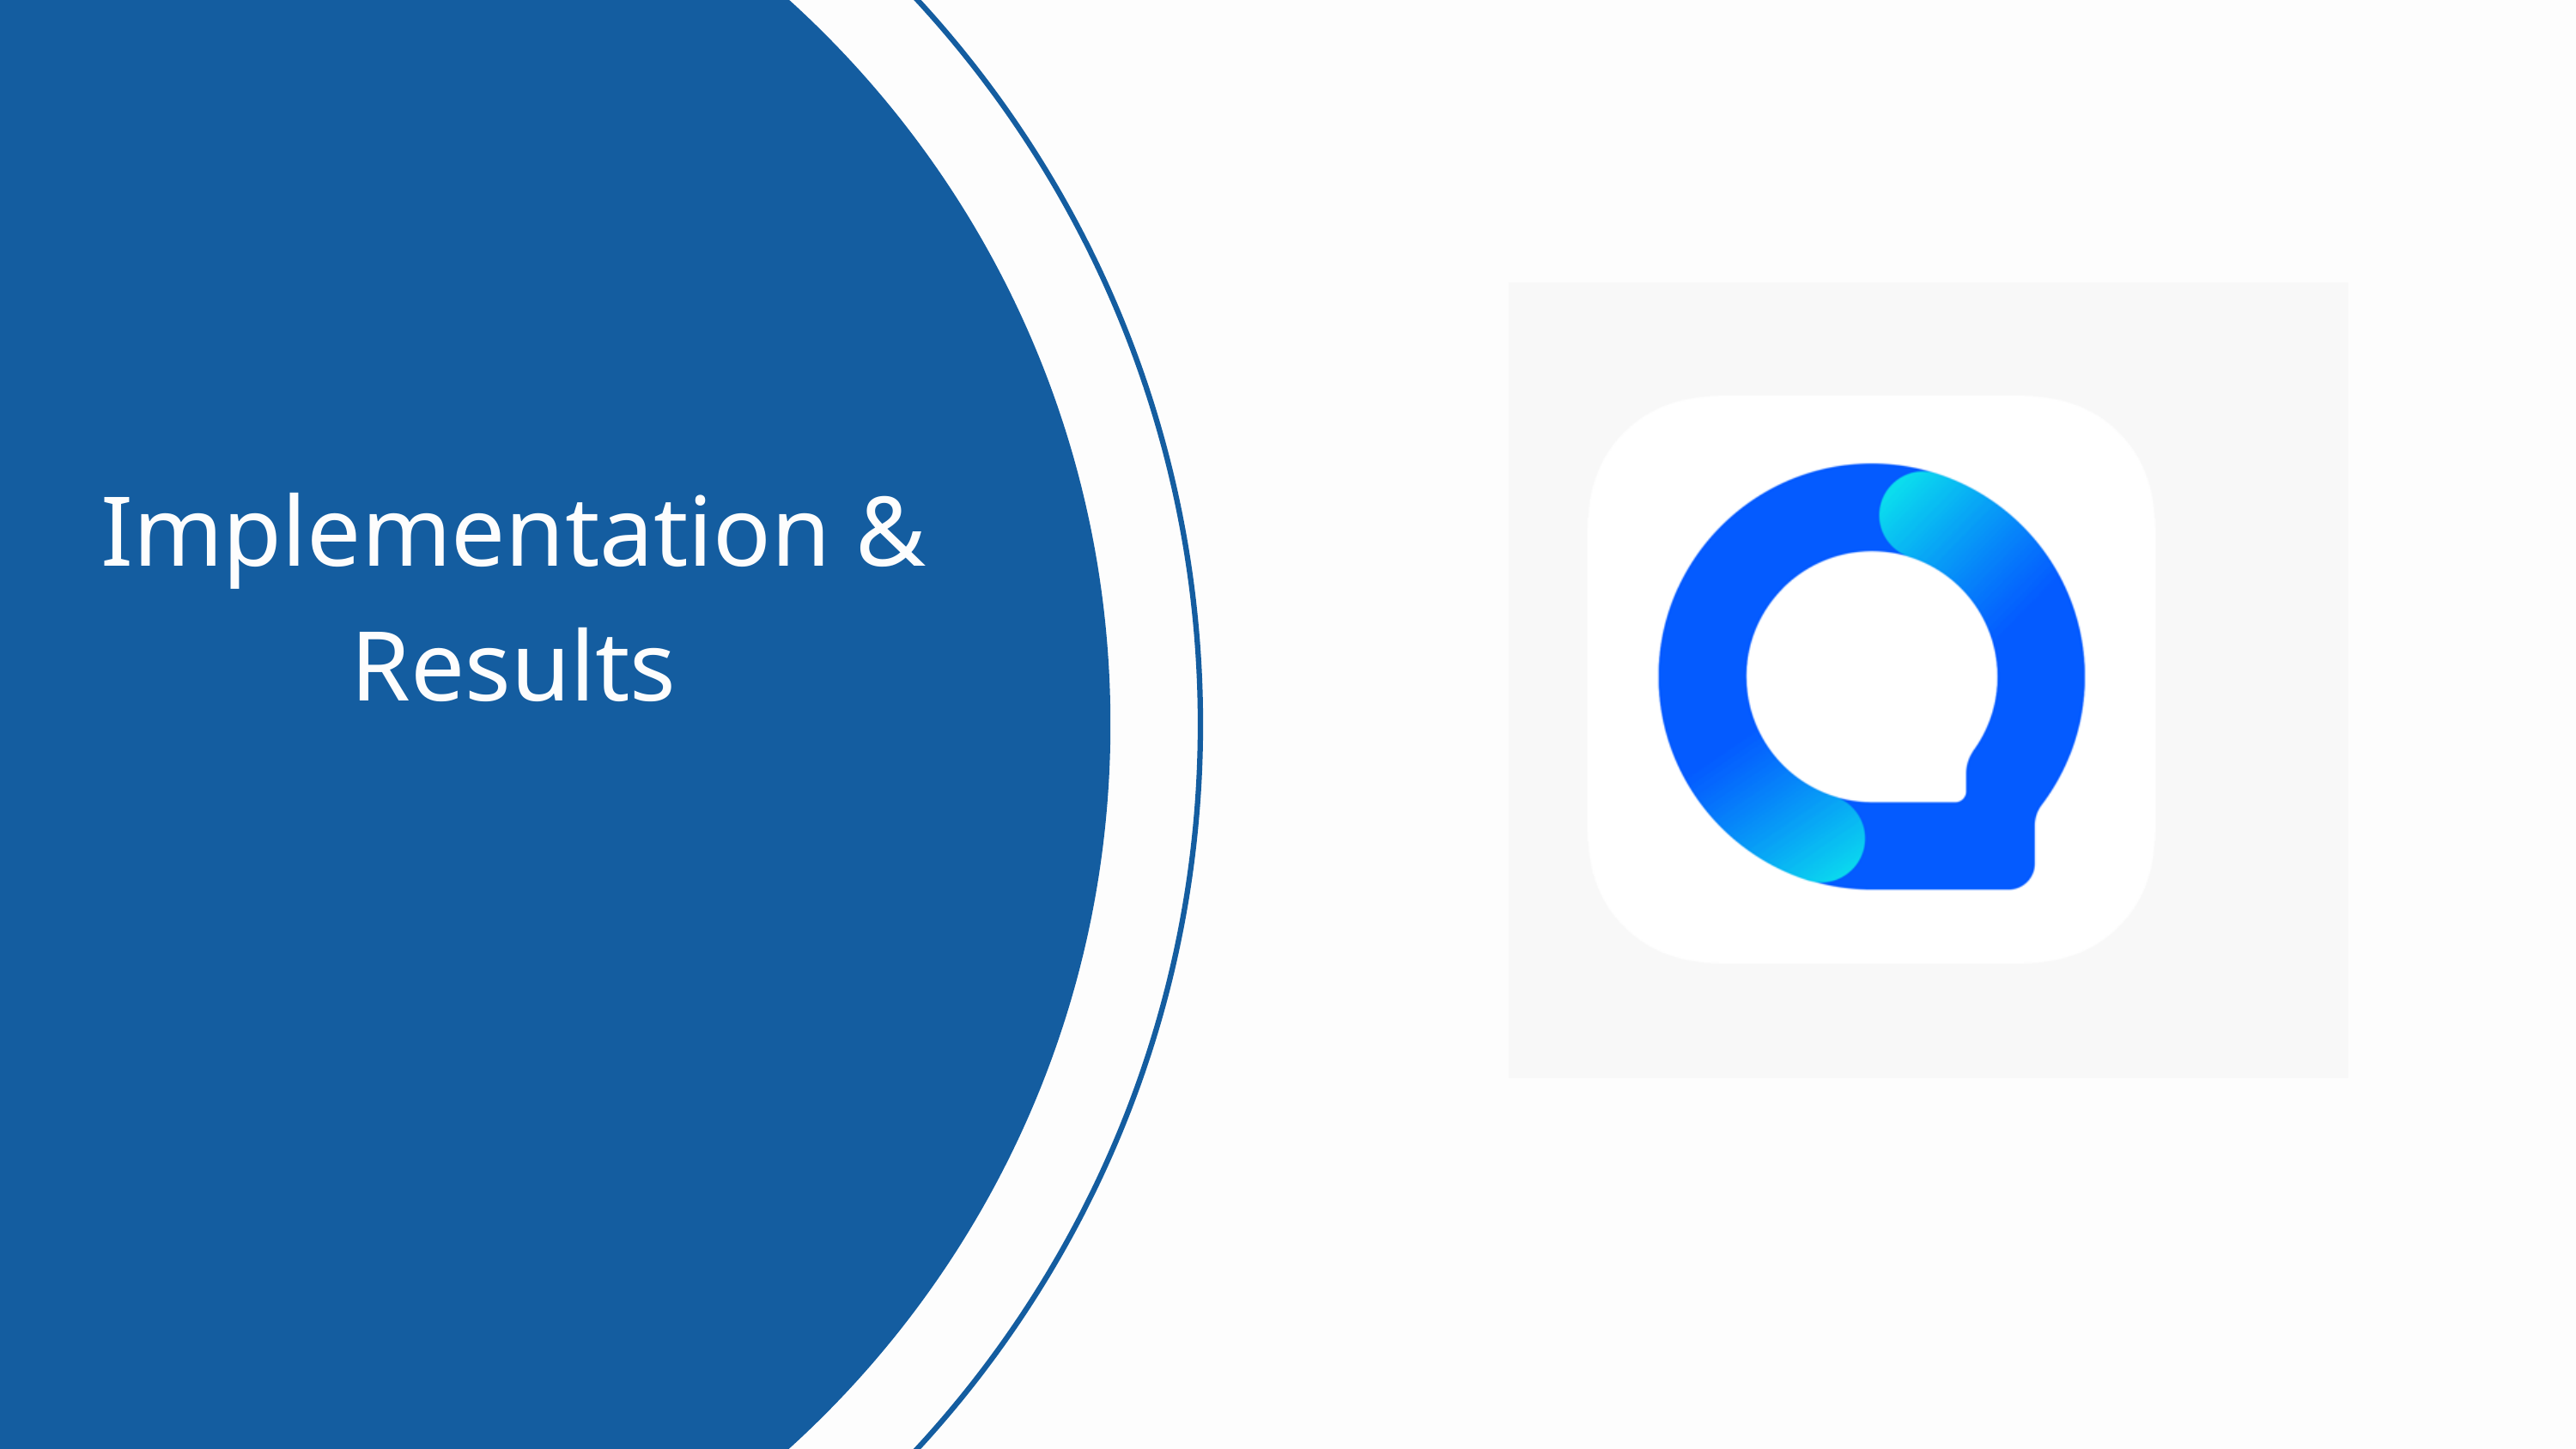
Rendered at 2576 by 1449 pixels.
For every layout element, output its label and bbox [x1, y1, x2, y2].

text_box [1508, 282, 2348, 1078]
text_box [1117, 0, 1201, 1449]
text_box [0, 0, 1111, 1449]
